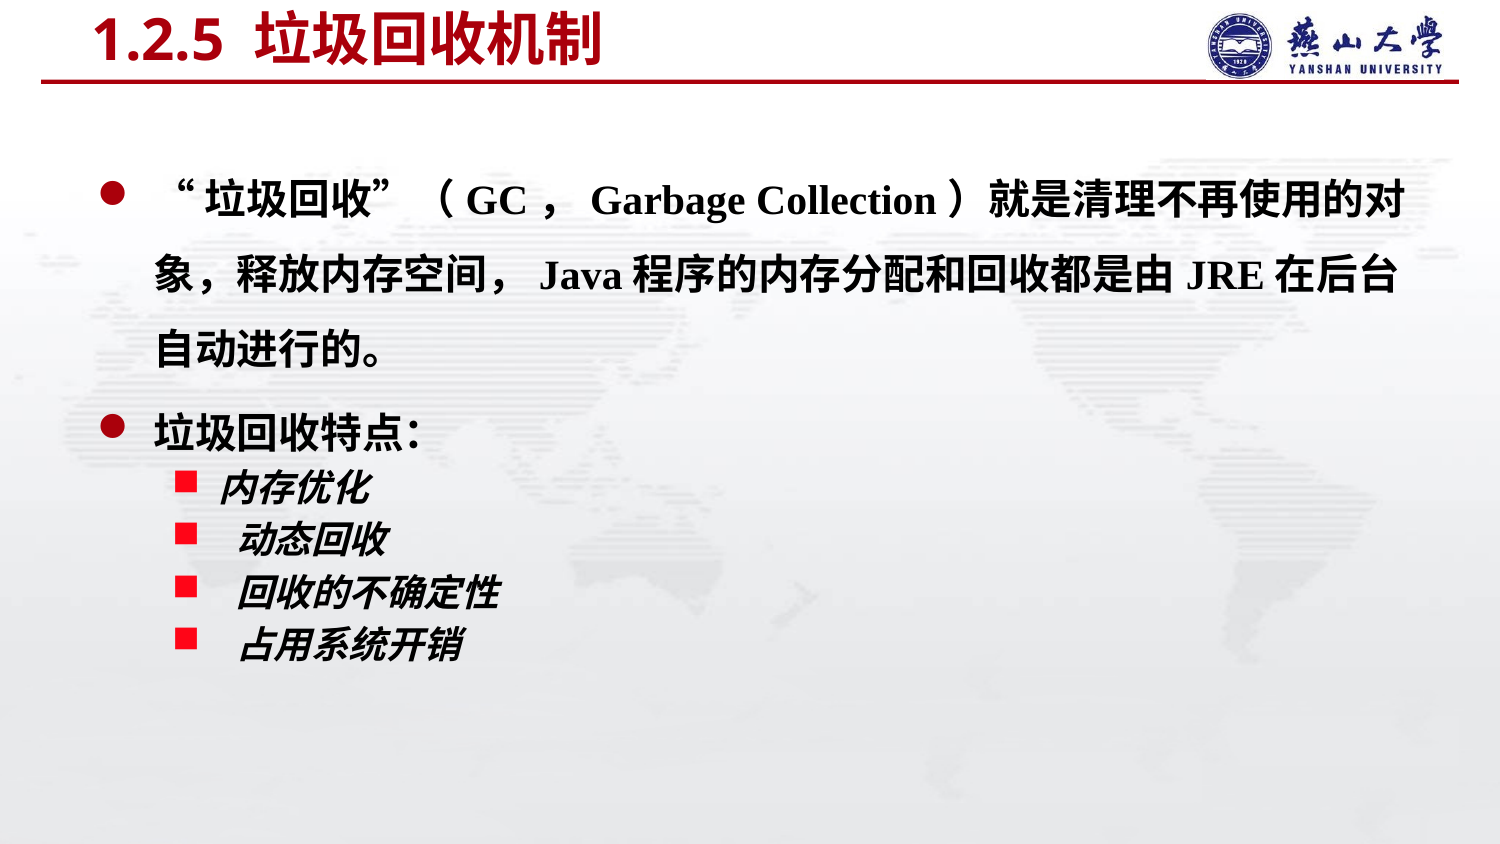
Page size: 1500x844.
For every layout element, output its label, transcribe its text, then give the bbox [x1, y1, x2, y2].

list “垃圾回收”（GC，Garbage Collection）就是清理不再使用的对象，释放内存空间，Java程序的内存分配和回收都是由JRE在后台自动进行的。 垃圾回收特点： 内存优化 动态回收 回收的不确定性 占用系统开销 [81, 140, 1429, 757]
picture [0, 0, 1500, 844]
title 1.2.5 垃圾回收机制 [76, 2, 873, 71]
